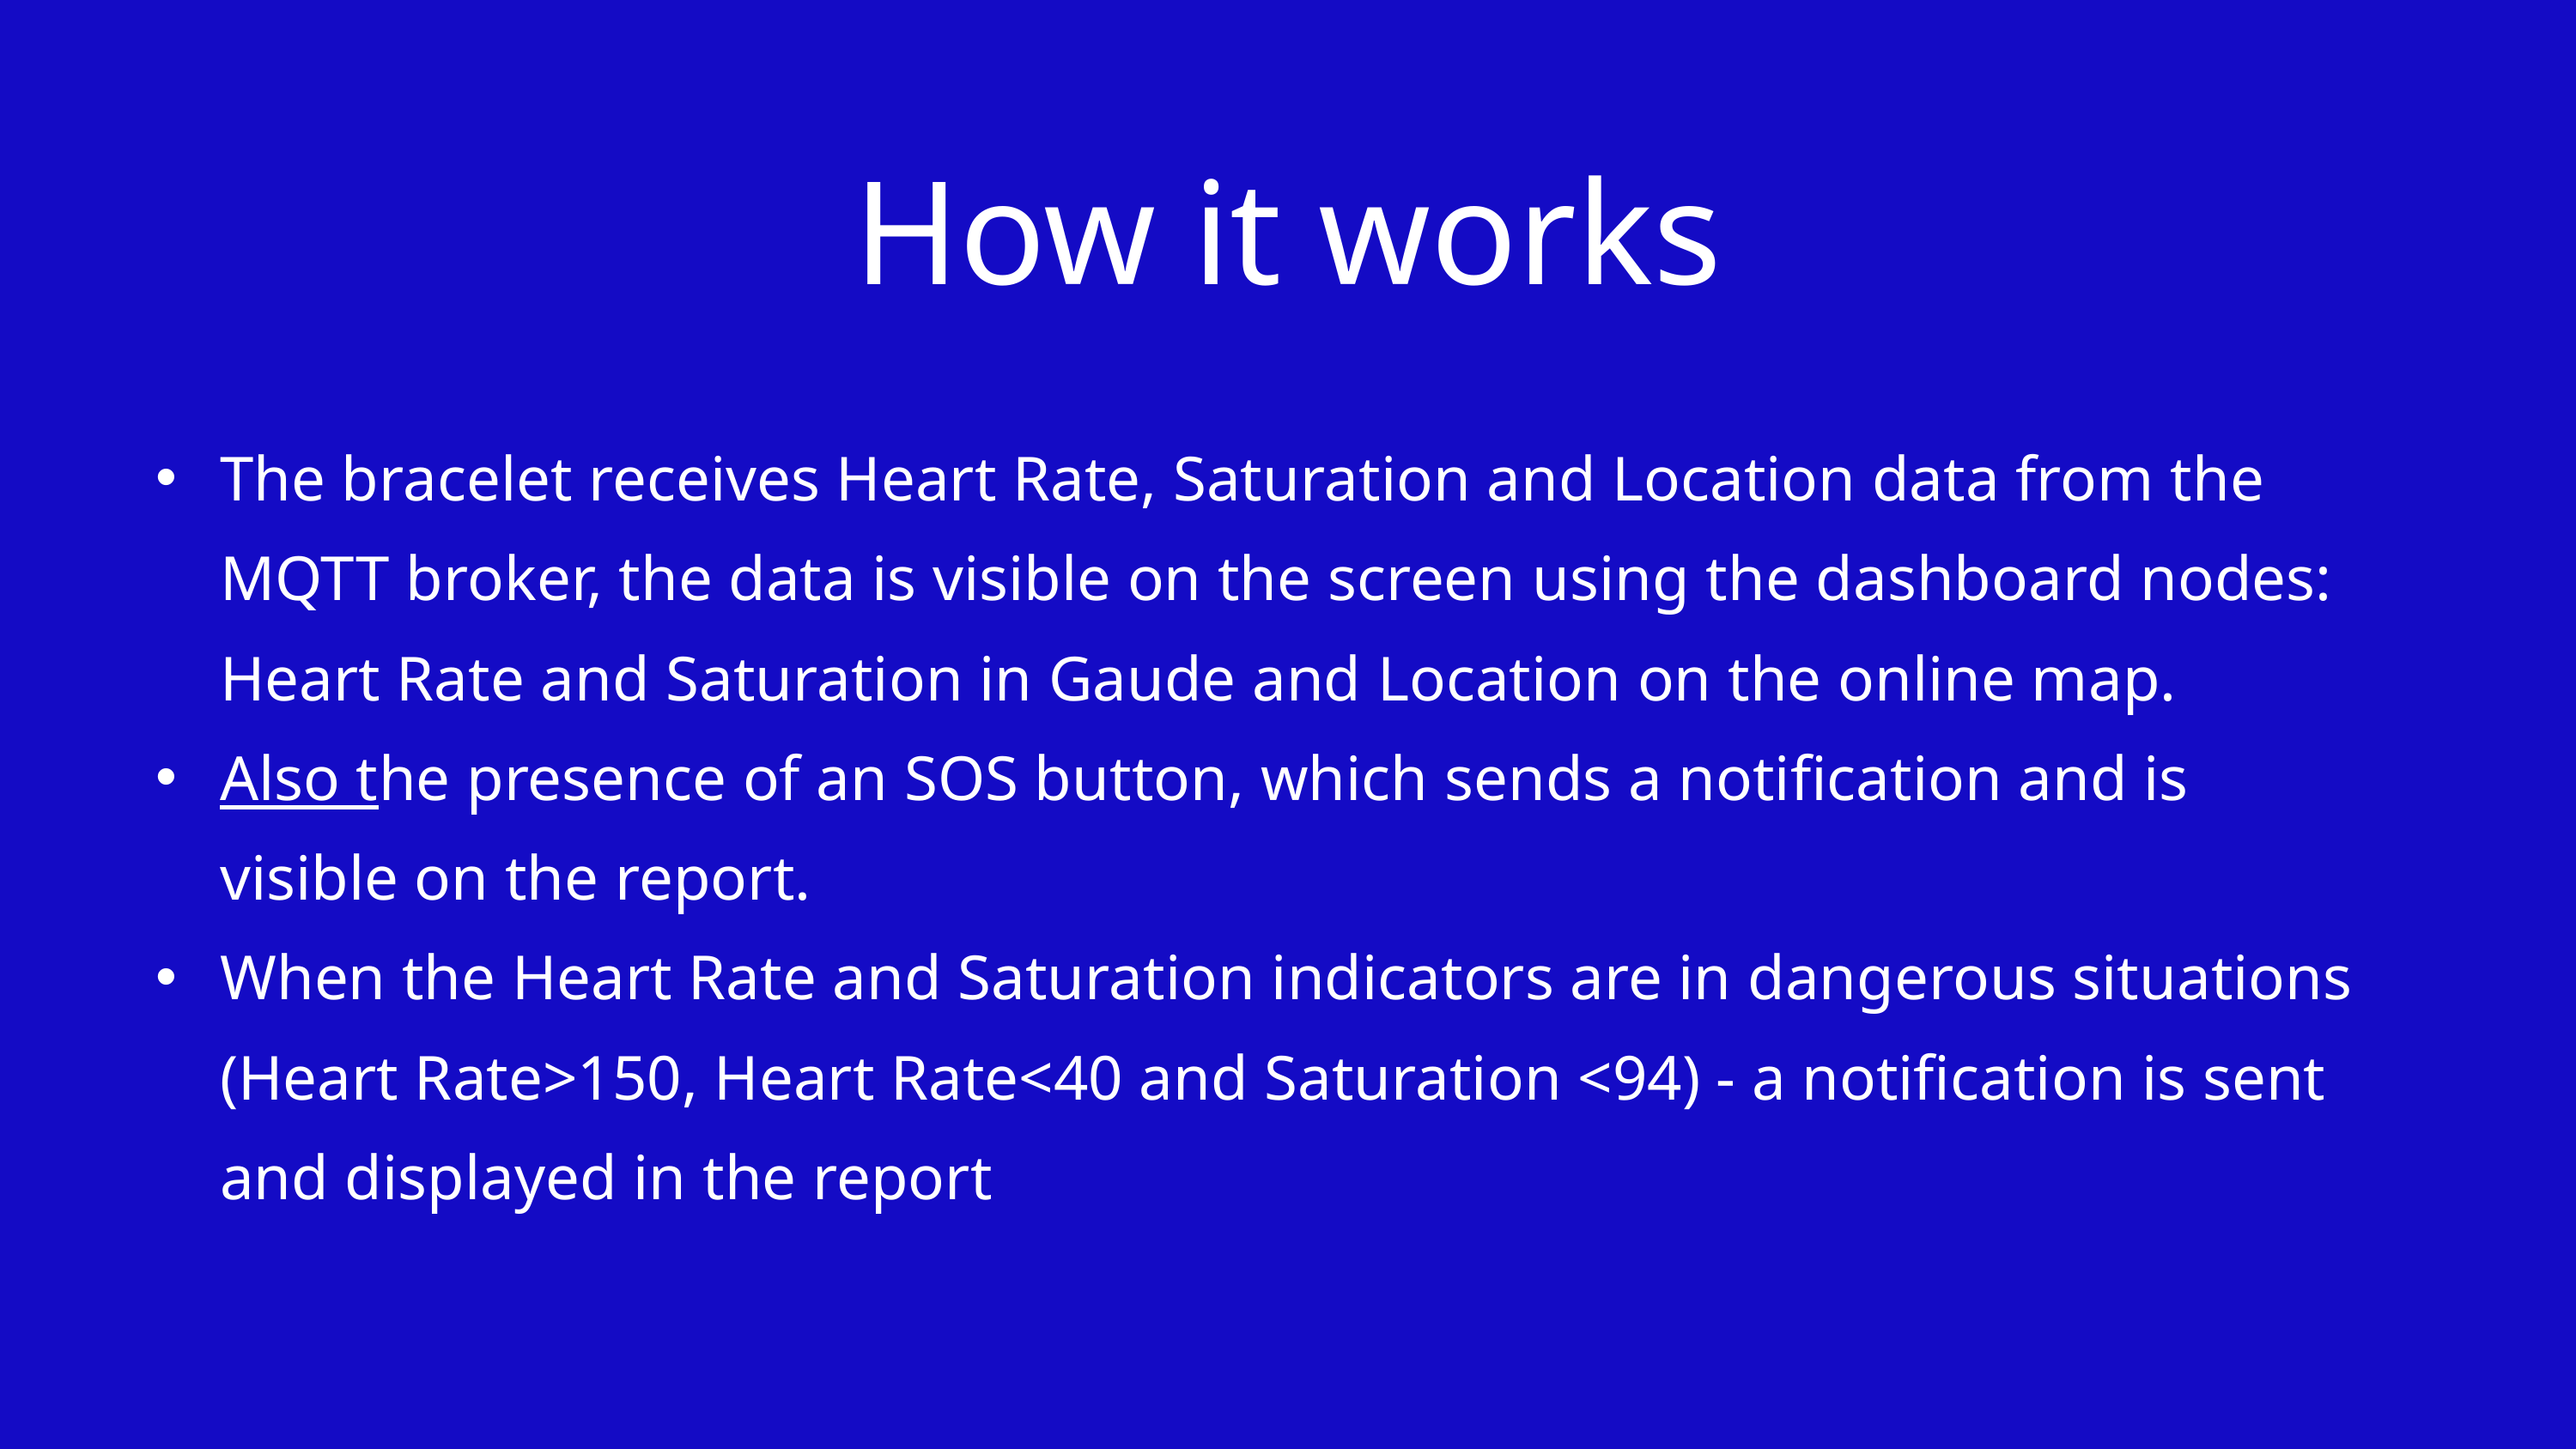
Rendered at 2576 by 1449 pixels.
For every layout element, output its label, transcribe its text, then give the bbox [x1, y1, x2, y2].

text_box How it works [155, 112, 2421, 313]
text_box The bracelet receives Heart Rate, Saturation and Location data from the MQTT broker, the data is visible on the screen using the dashboard nodes: Heart Rate and Saturation in Gaude and Location on the online map. Also the presence of an SOS button, which sends a notification and is visible on the report. When the Heart Rate and Saturation indicators are in dangerous situations (Heart Rate>150, Heart Rate<40 and Saturation <94) - a notification is sent and displayed in the report [155, 413, 2383, 1212]
